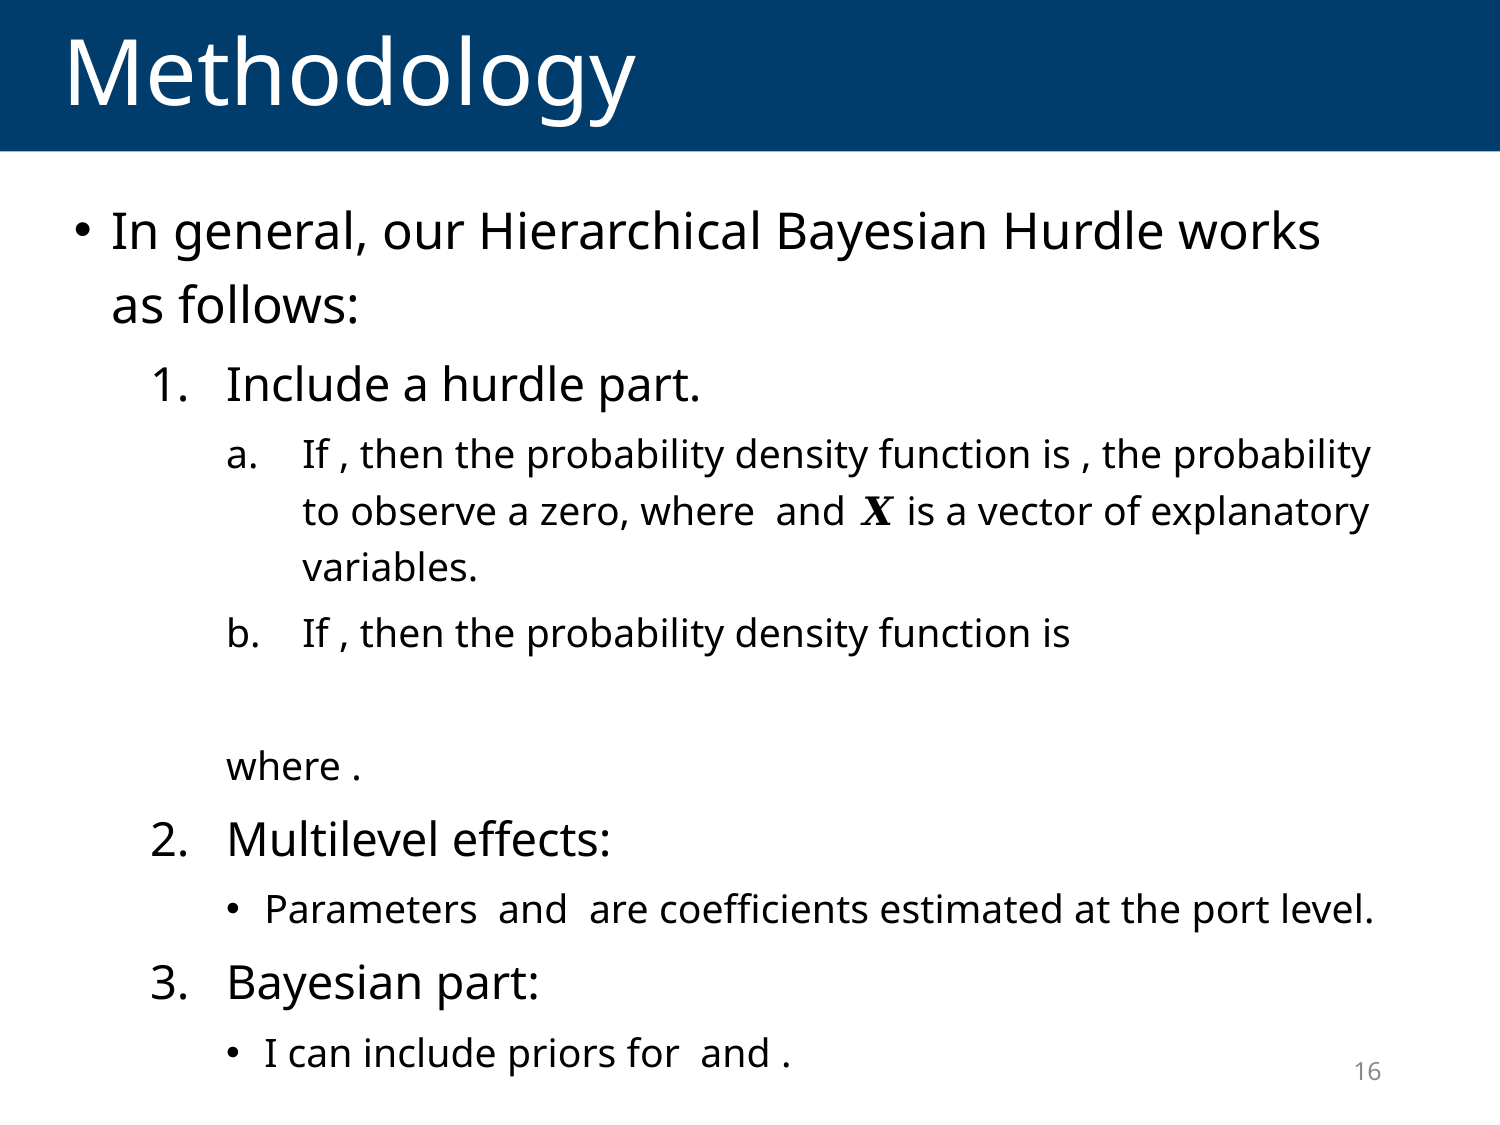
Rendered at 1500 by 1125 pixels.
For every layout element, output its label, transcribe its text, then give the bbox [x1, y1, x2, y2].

text_box Methodology [0, 0, 1500, 152]
slide_number 16 [1059, 1042, 1397, 1103]
